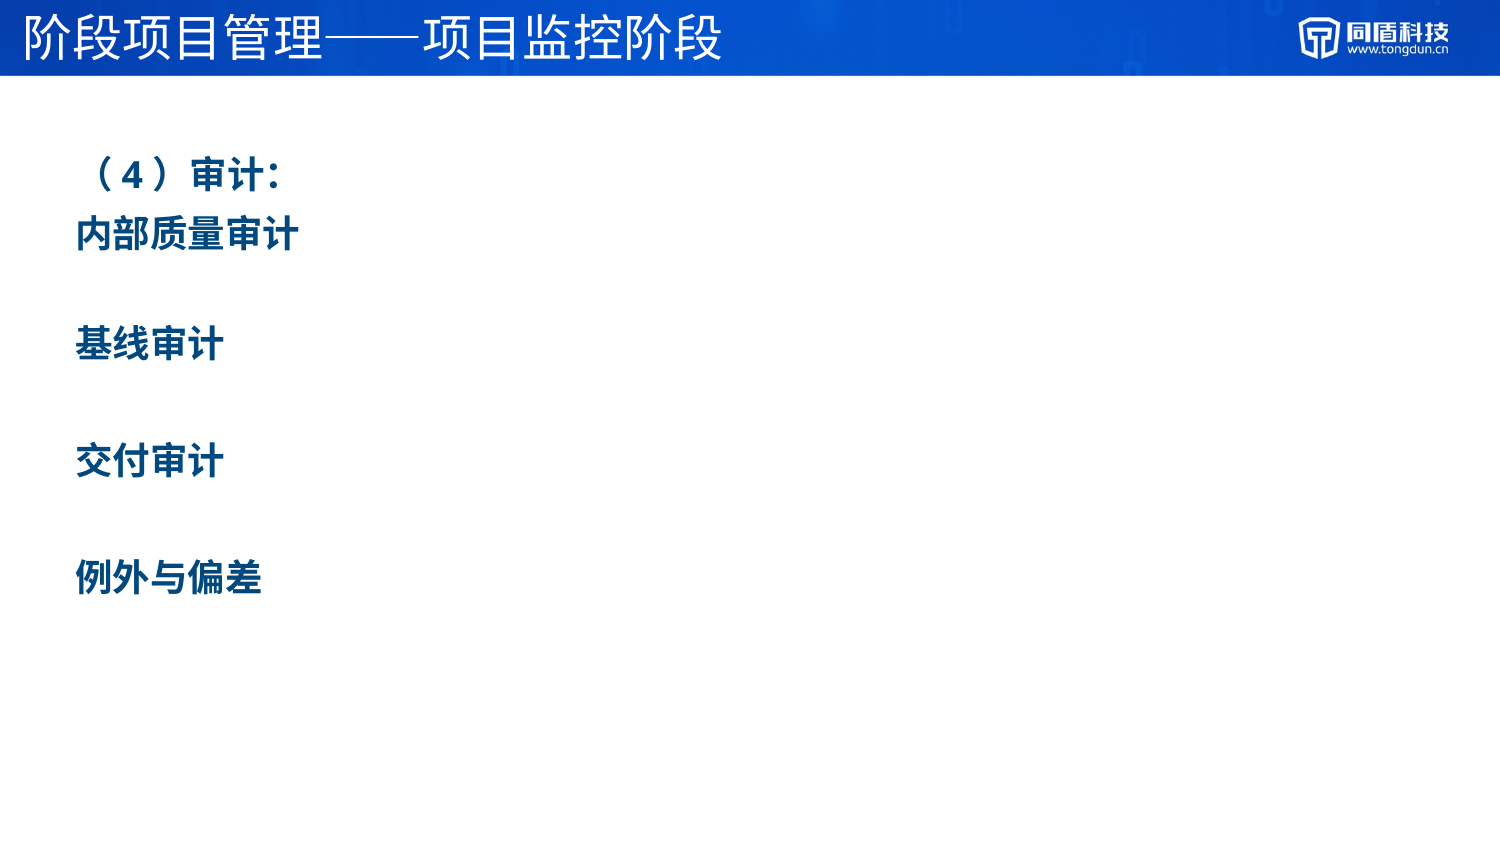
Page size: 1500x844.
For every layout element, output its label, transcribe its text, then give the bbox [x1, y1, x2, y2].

picture [0, 0, 1500, 844]
text_box （4）审计： 内部质量审计 基线审计 交付审计 例外与偏差 [67, 130, 1344, 666]
title 阶段项目管理——项目监控阶段 [7, 3, 919, 69]
